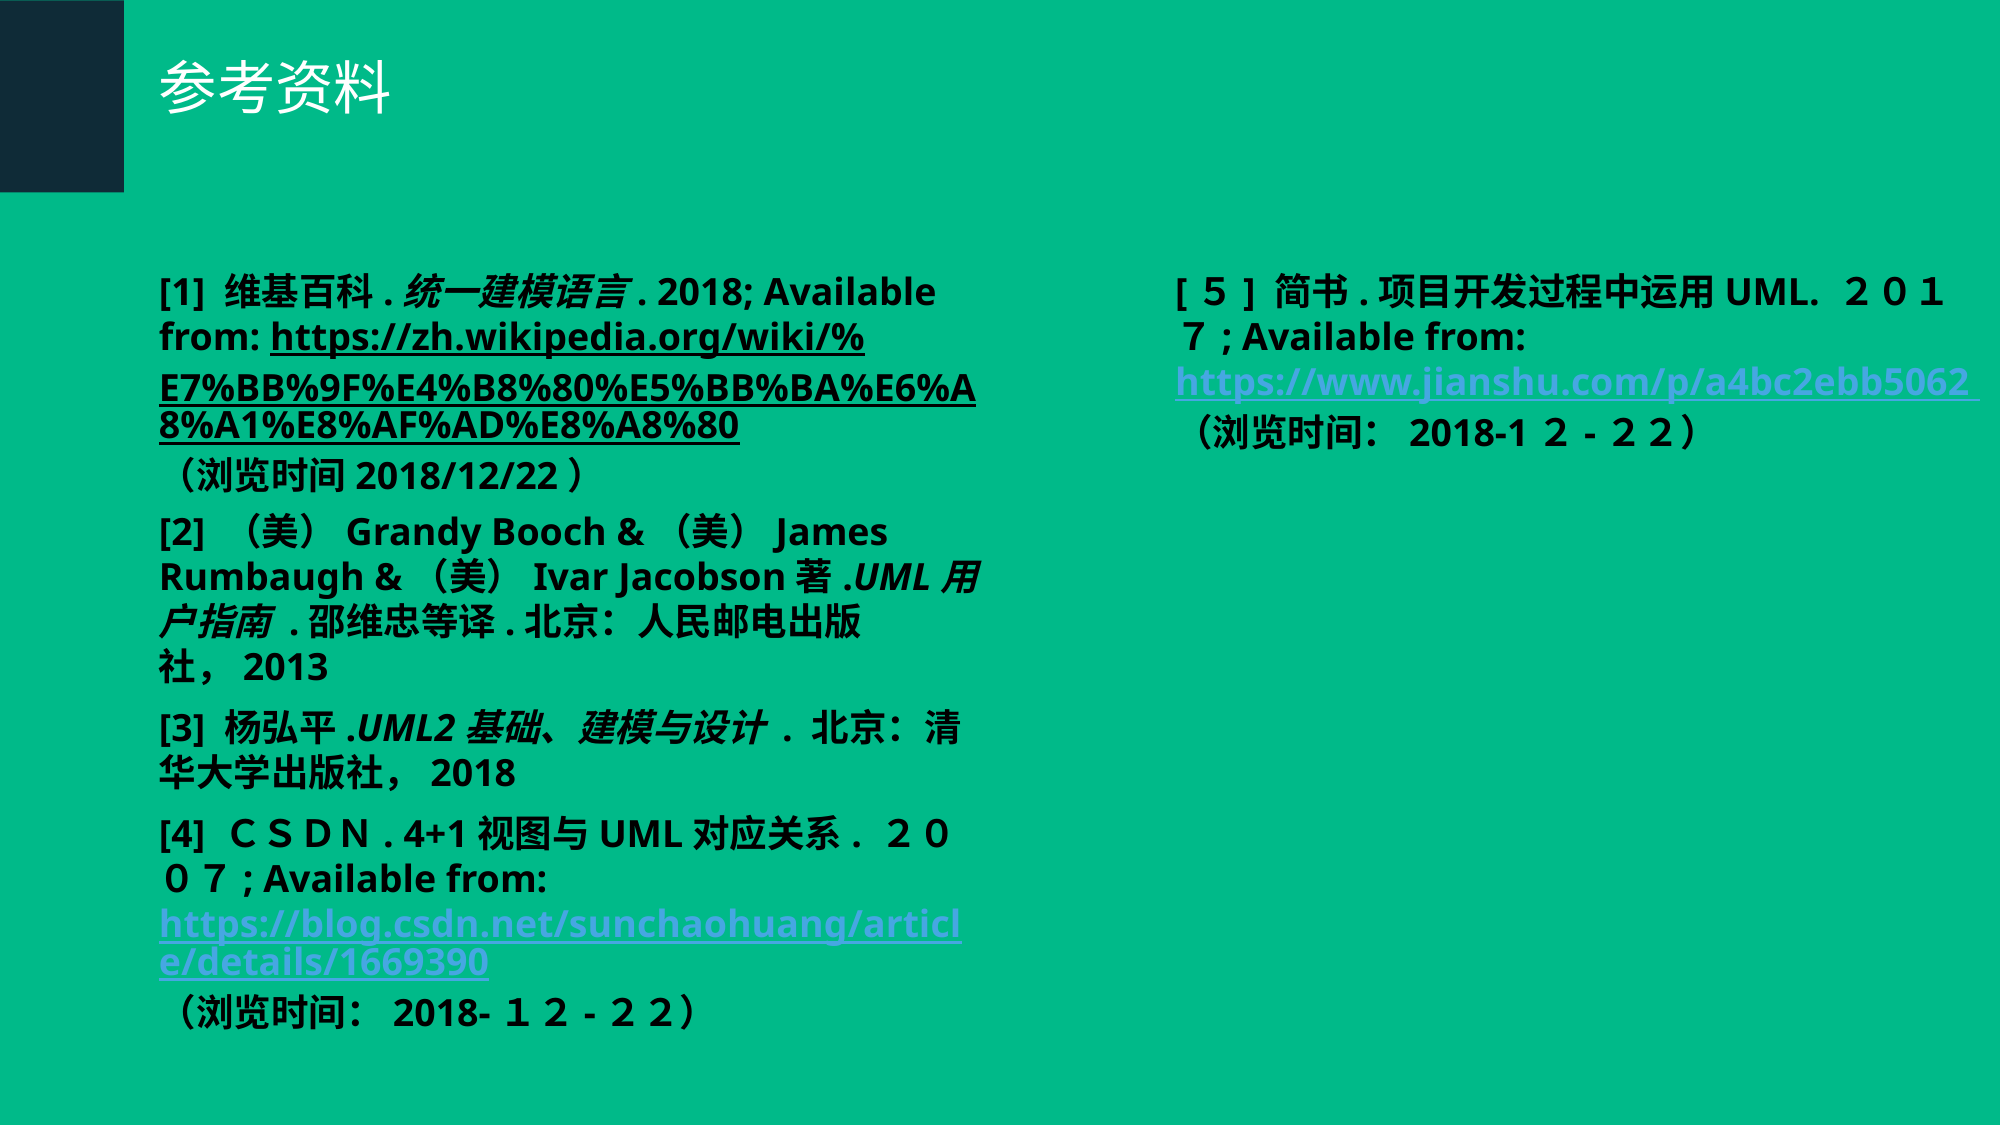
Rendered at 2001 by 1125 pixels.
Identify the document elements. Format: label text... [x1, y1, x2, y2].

text_box [3] 杨弘平.UML2基础、建模与设计 . 北京：清华大学出版社，2018 [144, 697, 994, 802]
text_box [５] 简书.项目开发过程中运用UML. ２０１７; Available from: https://www.jianshu.com/p/a4bc2ebb5062 （浏览时间：2018-1２-２２） [1160, 260, 2000, 462]
text_box [1] 维基百科.统一建模语言. 2018; Available from: https://zh.wikipedia.org/wiki/%E7%BB%9F%E4%B8%80%E5%BB%BA%E6%A8%A1%E8%AF%AD%E8%A8%80（浏览时间2018/12/22） [144, 260, 994, 500]
text_box [4] ＣＳＤＮ. 4+1视图与UML对应关系. ２００７; Available from: https://blog.csdn.net/sunchaohuang/article/details/1669390（浏览时间：2018-１２-２２） [144, 803, 994, 1004]
text_box [2] （美）Grandy Booch &（美）James Rumbaugh &（美）Ivar Jacobson著.UML用户指南 .邵维忠等译.北京：人民邮电出版社，2013 [144, 500, 994, 695]
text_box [0, 0, 680, 193]
